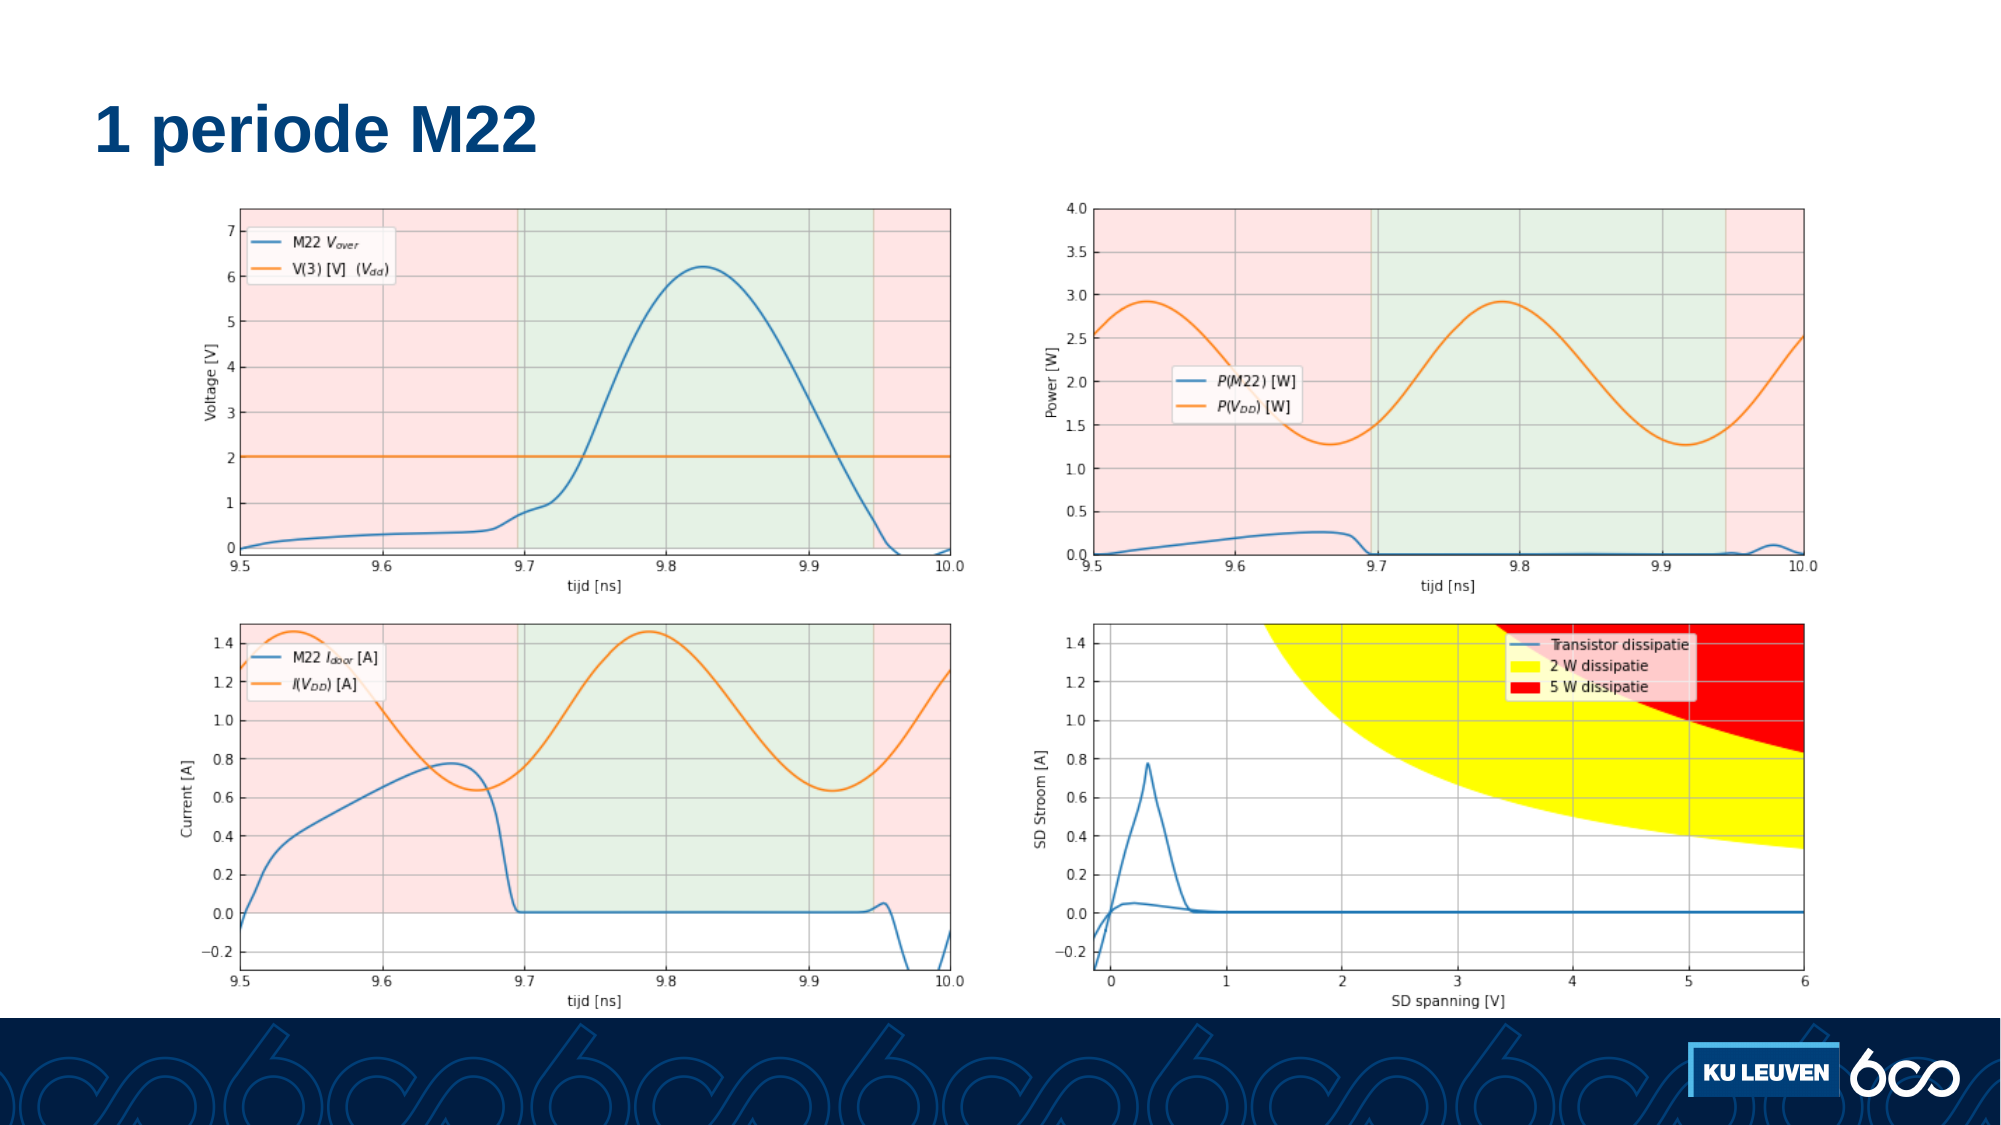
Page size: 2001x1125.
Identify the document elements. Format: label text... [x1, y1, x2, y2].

title 1 periode M22 [94, 94, 1906, 201]
picture [0, 193, 2001, 1125]
